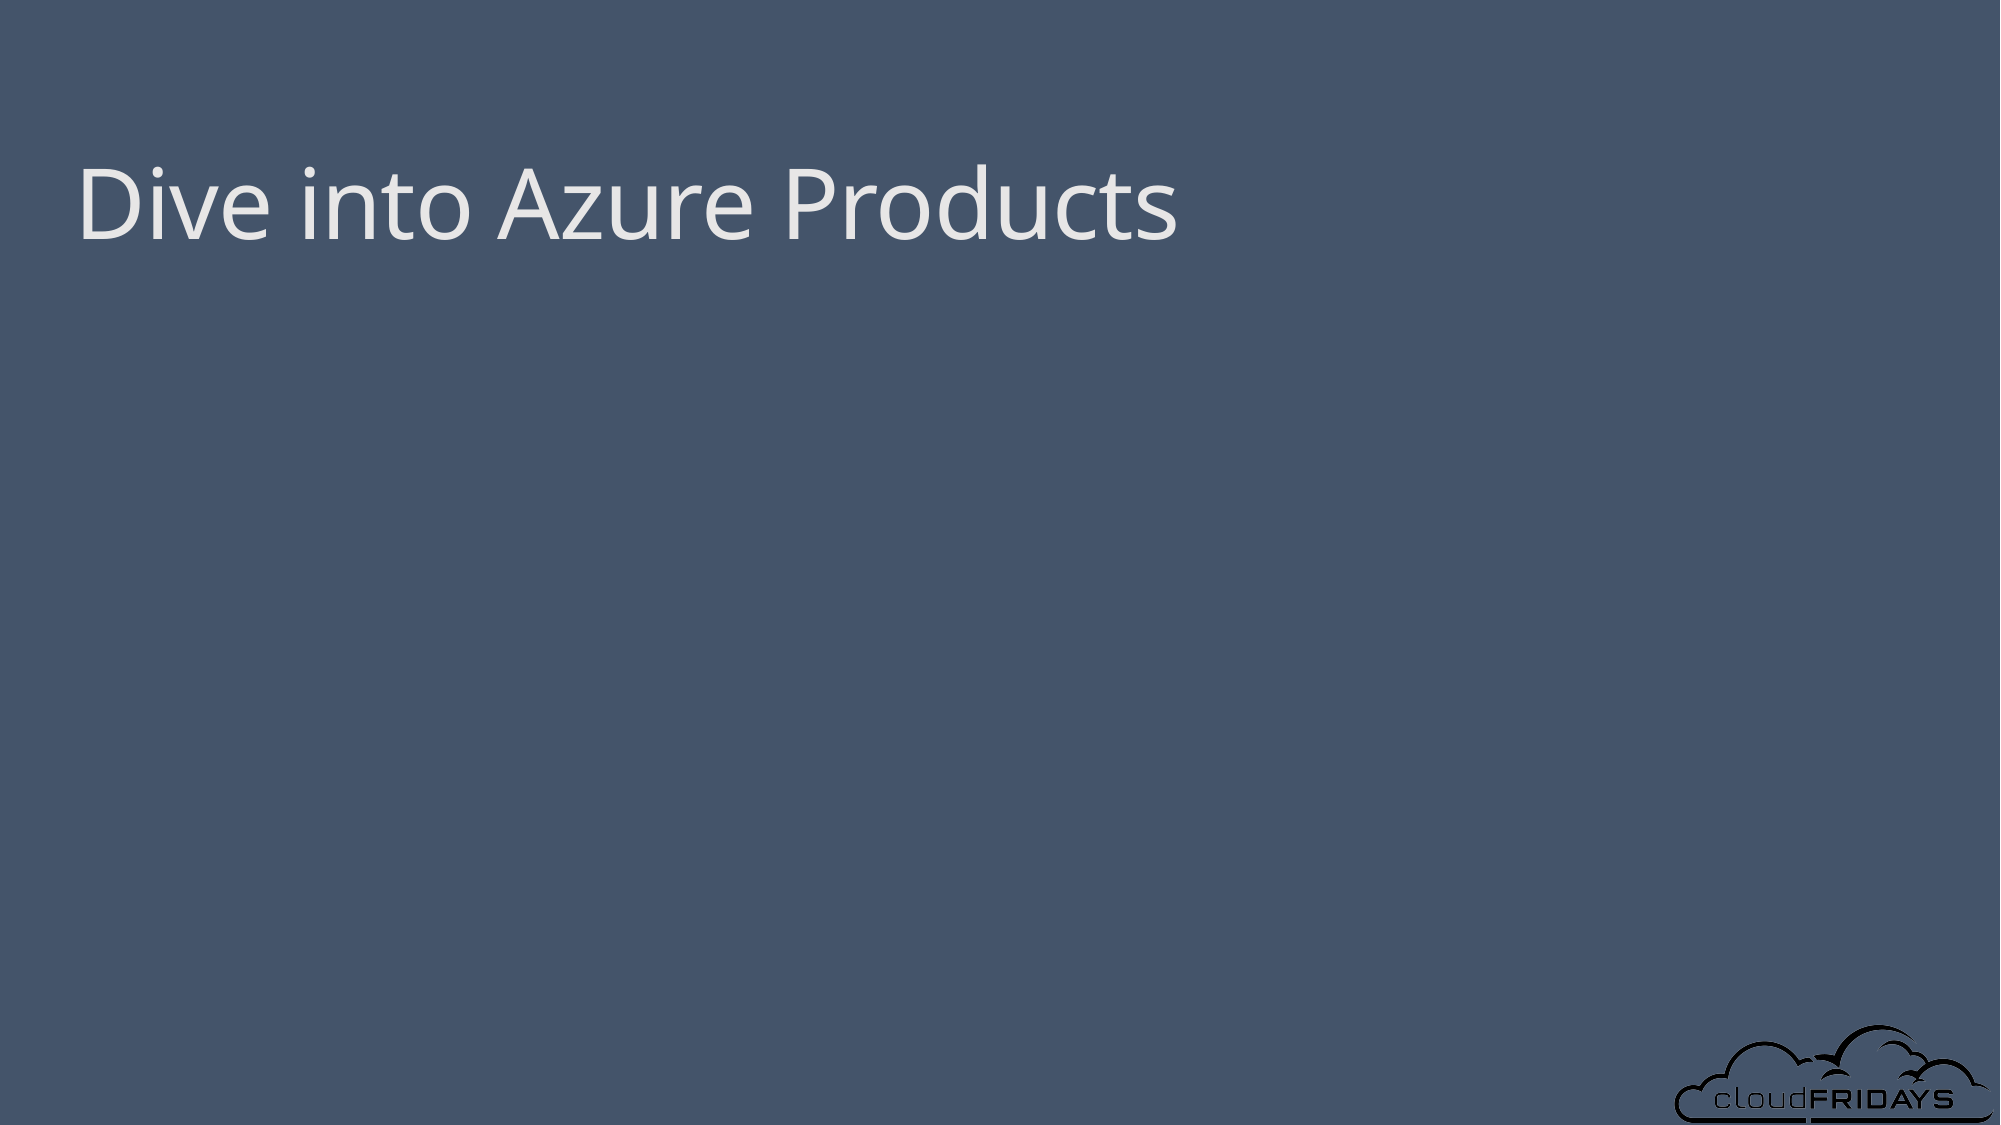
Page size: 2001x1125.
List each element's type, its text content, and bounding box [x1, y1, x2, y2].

title Dive into Azure Products [74, 154, 1298, 739]
picture [1650, 1013, 2001, 1125]
